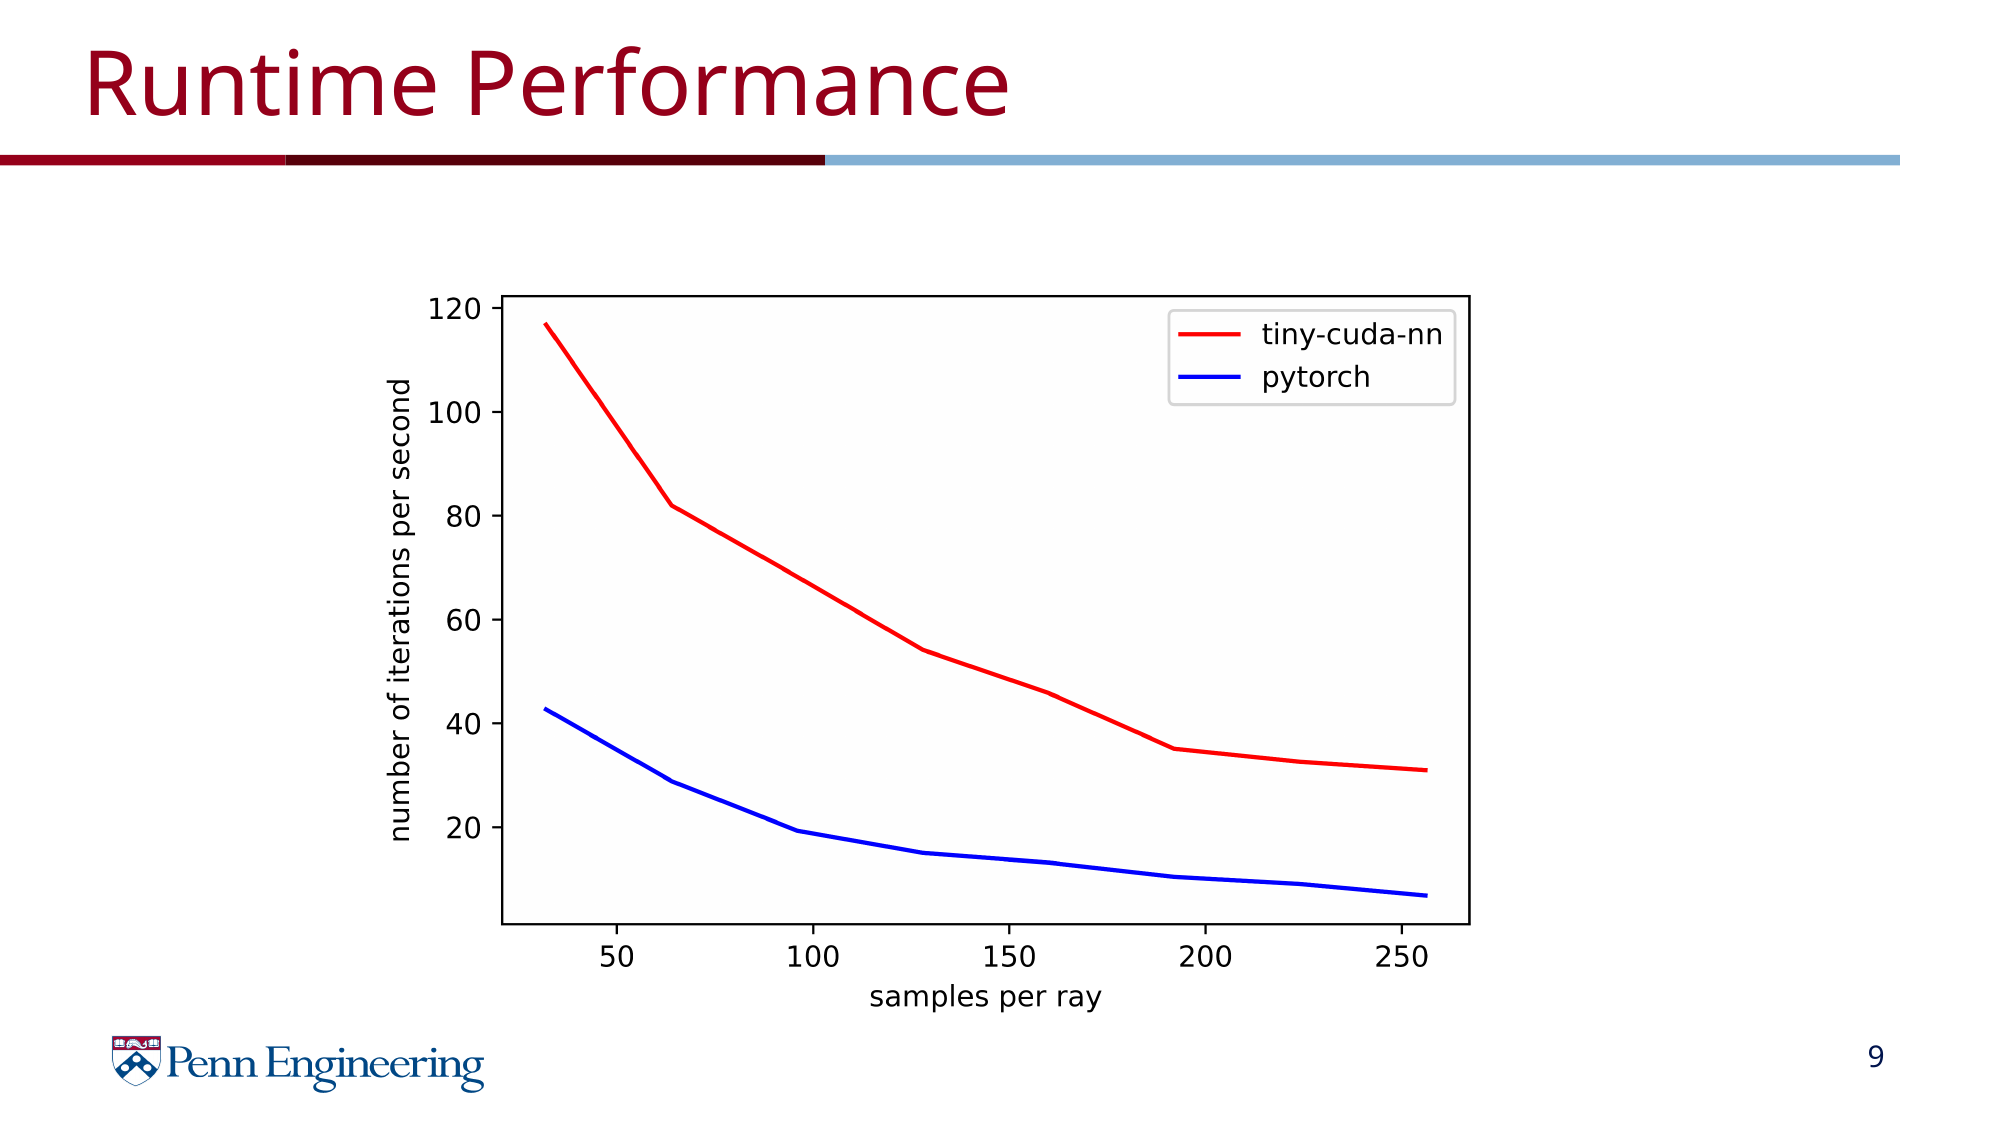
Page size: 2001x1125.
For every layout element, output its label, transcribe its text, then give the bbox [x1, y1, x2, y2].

picture [99, 196, 1594, 1097]
slide_number 9 [1433, 1027, 1900, 1088]
title Runtime Performance [67, 3, 1868, 156]
